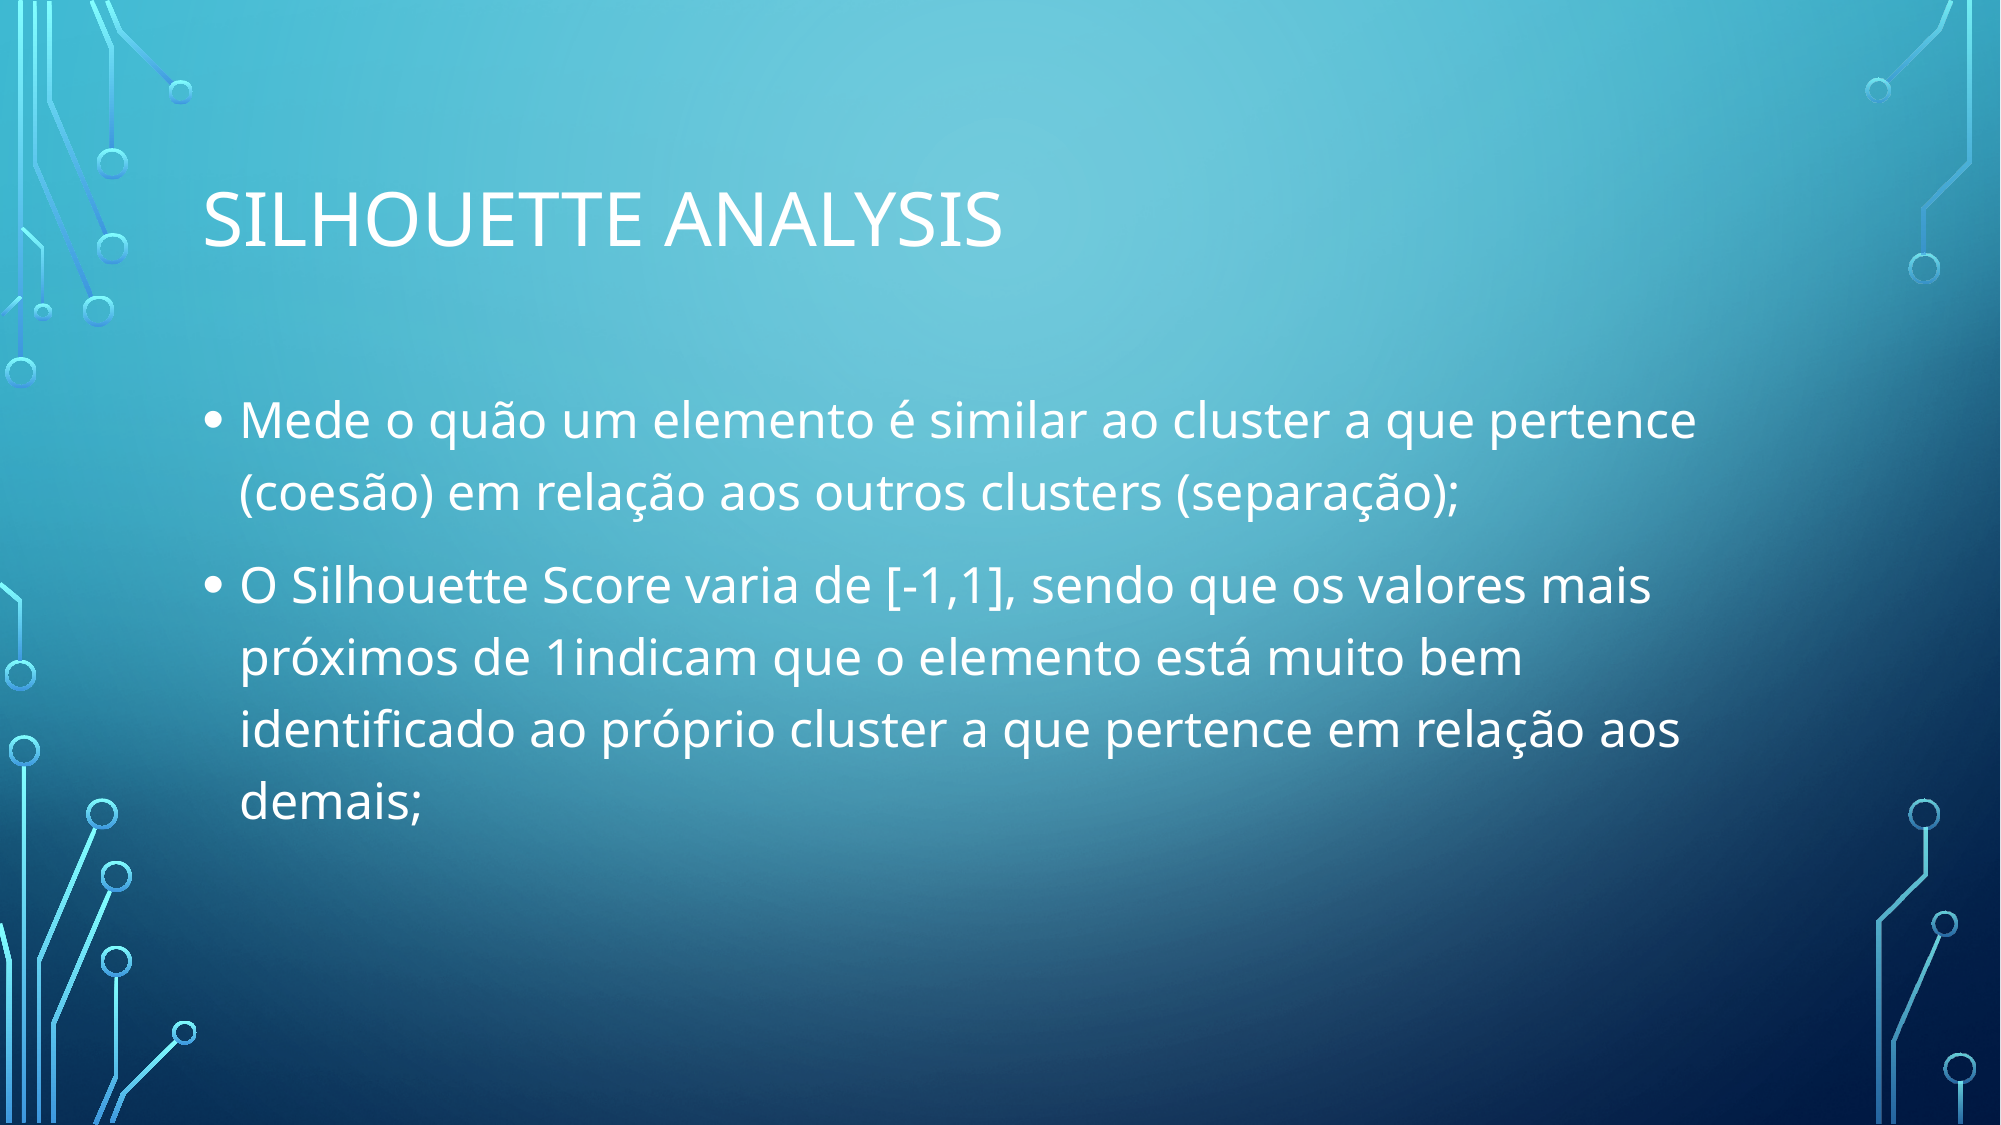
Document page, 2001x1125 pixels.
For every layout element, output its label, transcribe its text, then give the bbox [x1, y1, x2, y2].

list Mede o quão um elemento é similar ao cluster a que pertence (coesão) em relação aos outros clusters (separação); O Silhouette Score varia de [-1,1], sendo que os valores mais próximos de 1indicam que o elemento está muito bem identificado ao próprio cluster a que pertence em relação aos demais; [187, 369, 1813, 950]
title Silhouette analysis [187, 101, 1813, 344]
